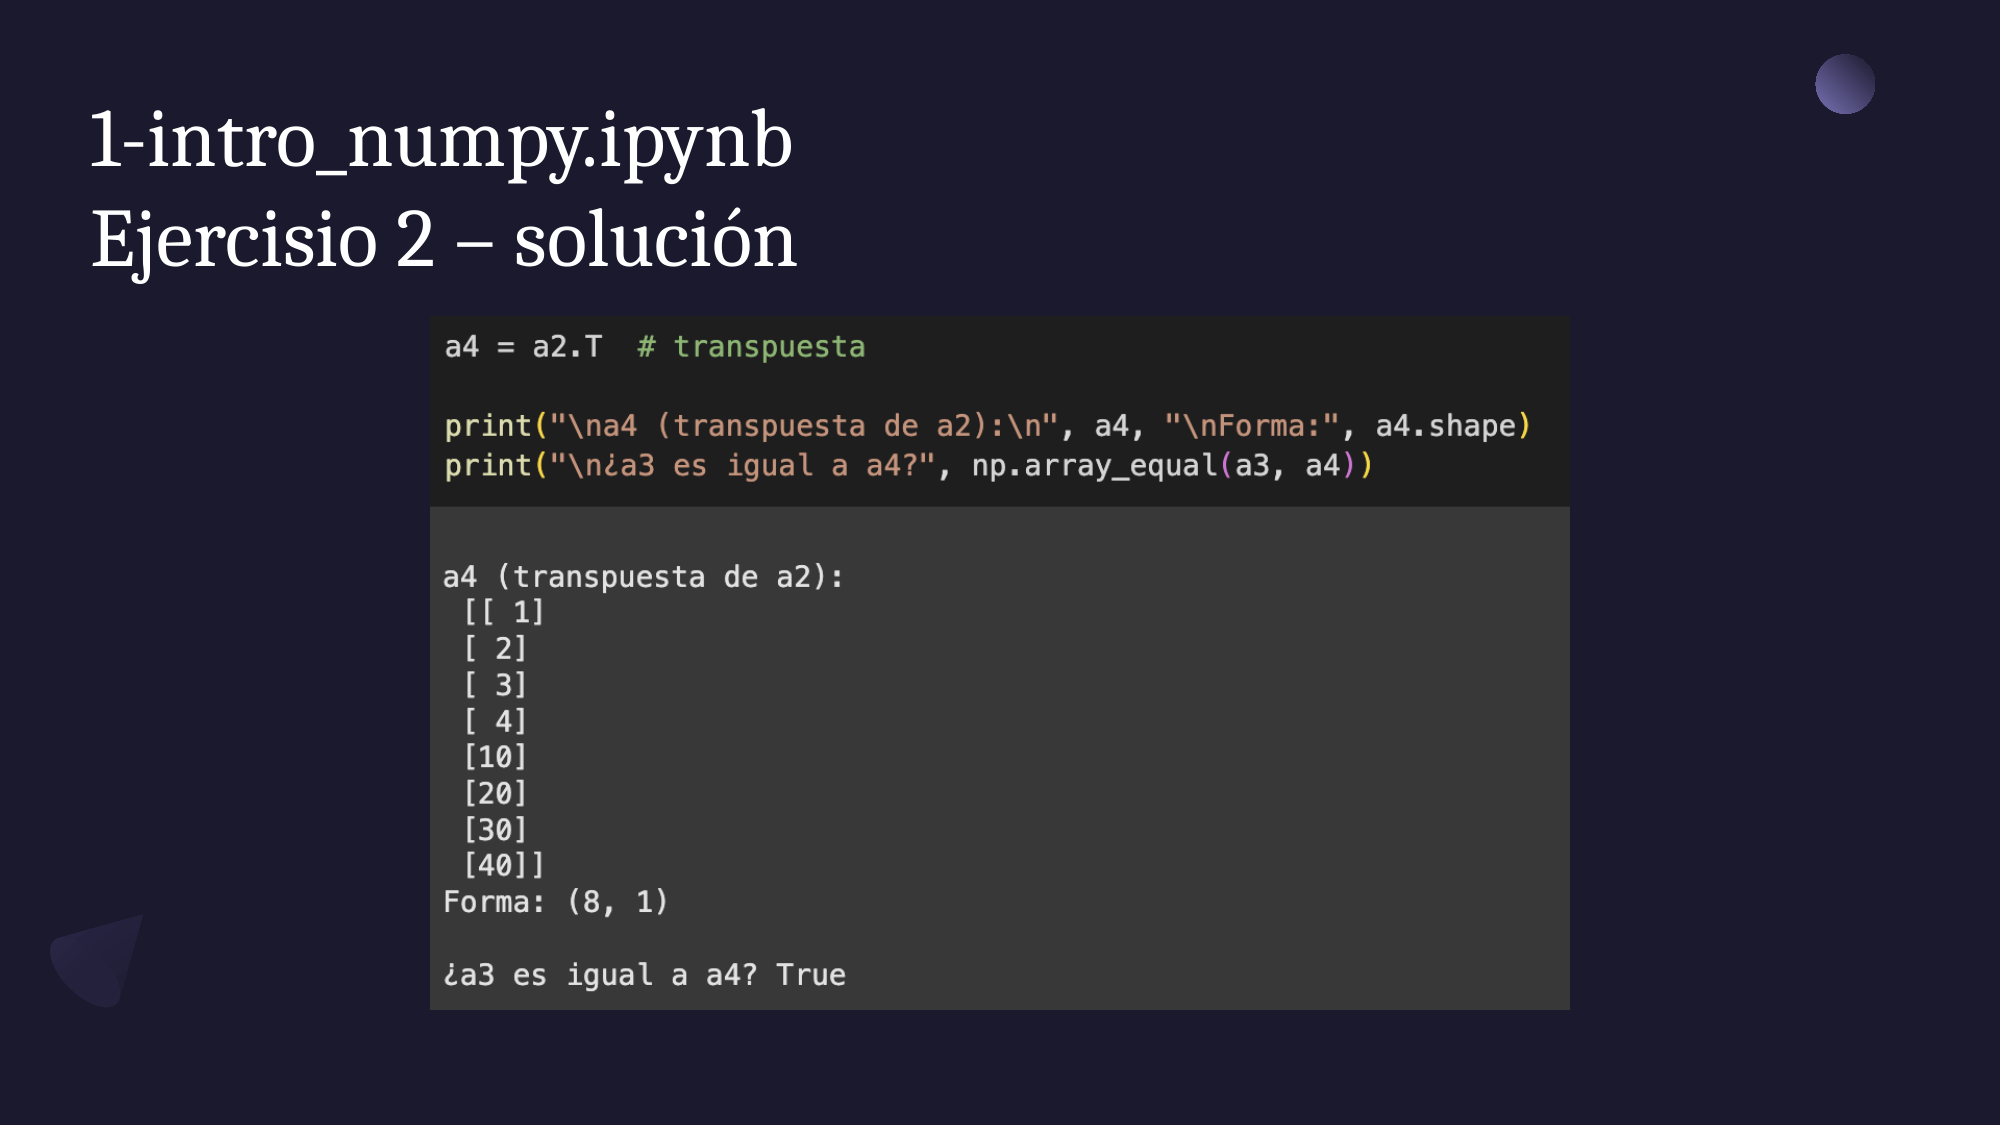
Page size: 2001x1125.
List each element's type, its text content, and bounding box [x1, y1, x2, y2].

title 1-intro_numpy.ipynb Ejercisio 2 – solución [90, 83, 1910, 302]
picture [430, 316, 1570, 1010]
